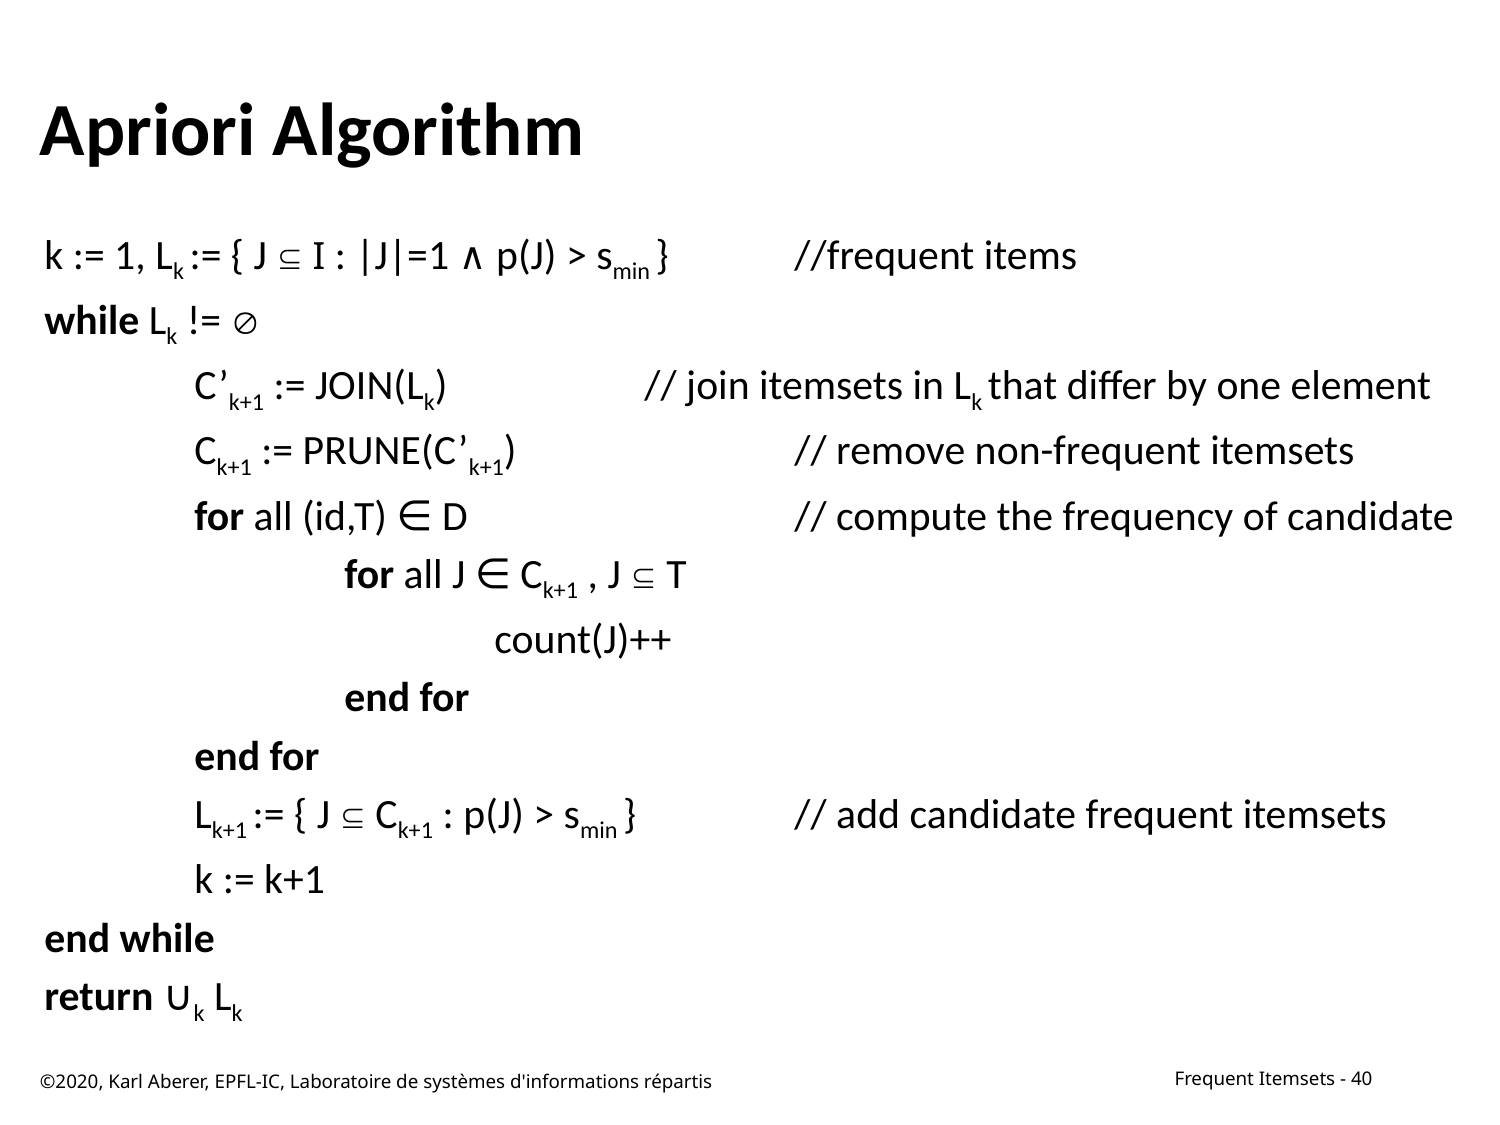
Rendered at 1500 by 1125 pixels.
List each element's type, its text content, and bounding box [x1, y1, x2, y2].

footer ©2020, Karl Aberer, EPFL-IC, Laboratoire de systèmes d'informations répartis [24, 1062, 988, 1101]
list k := 1, Lk := { J Í I : |J|=1 ∧ p(J) > smin } //frequent items while Lk != Æ C’k+1 := JOIN(Lk) // join itemsets in Lk that differ by one element Ck+1 := PRUNE(C’k+1) // remove non-frequent itemsets for all (id,T) ∈ D // compute the frequency of candidate for all J ∈ Ck+1 , J Í T count(J)++ end for end for Lk+1 := { J Í Ck+1 : p(J) > smin } // add candidate frequent itemsets k := k+1 end while return ∪k Lk [29, 219, 1500, 1046]
title Apriori Algorithm [24, 49, 1388, 201]
